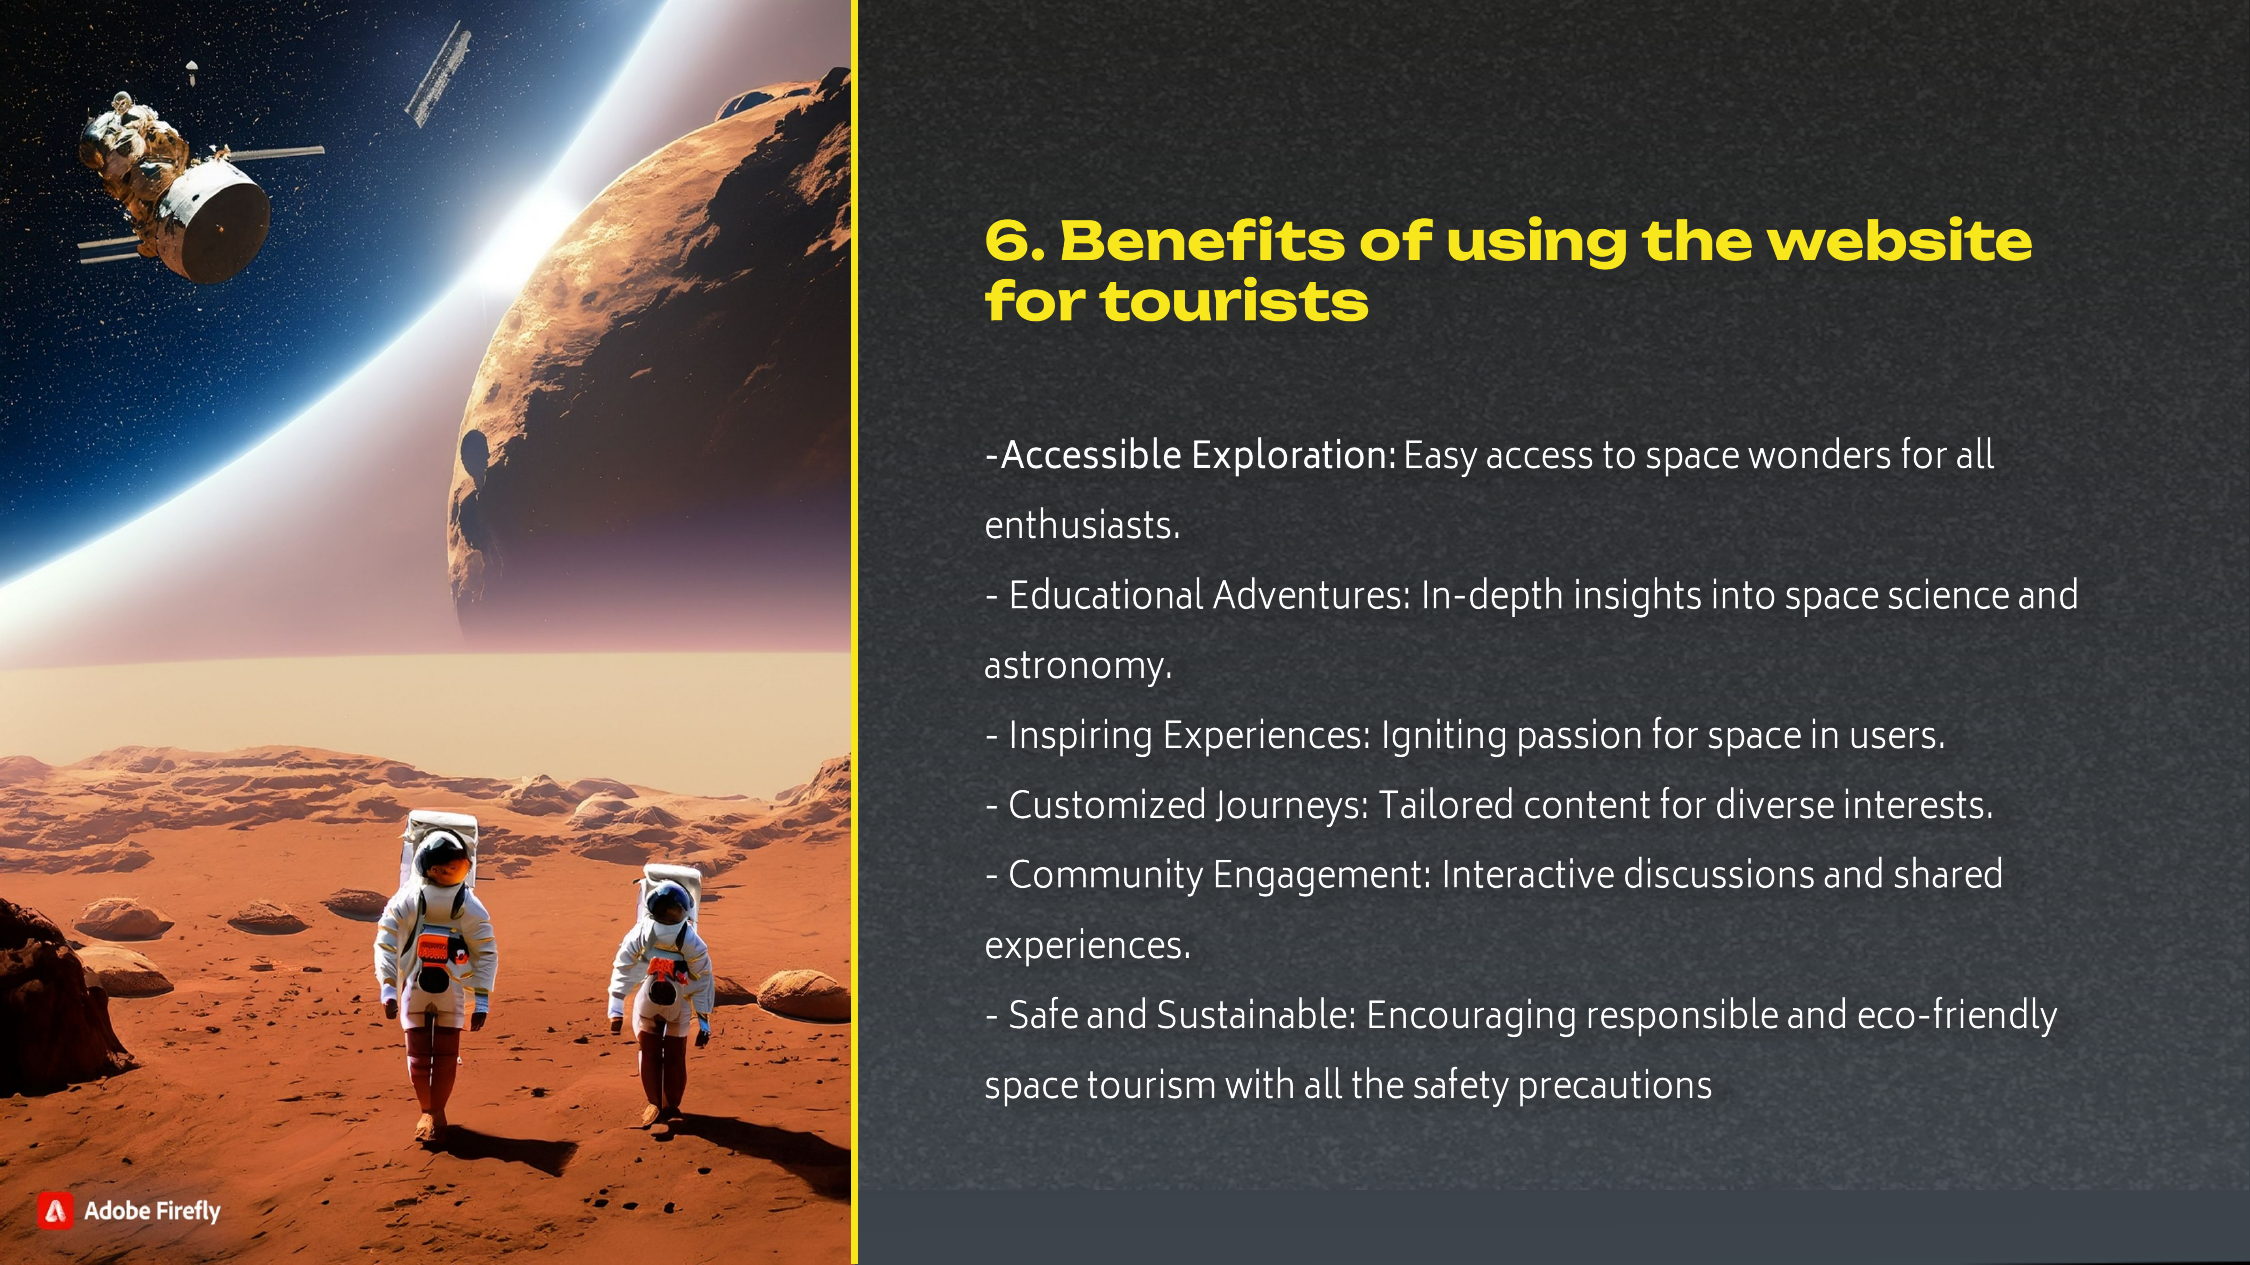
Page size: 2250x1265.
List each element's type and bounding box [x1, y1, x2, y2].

text_box [0, 0, 2250, 1265]
